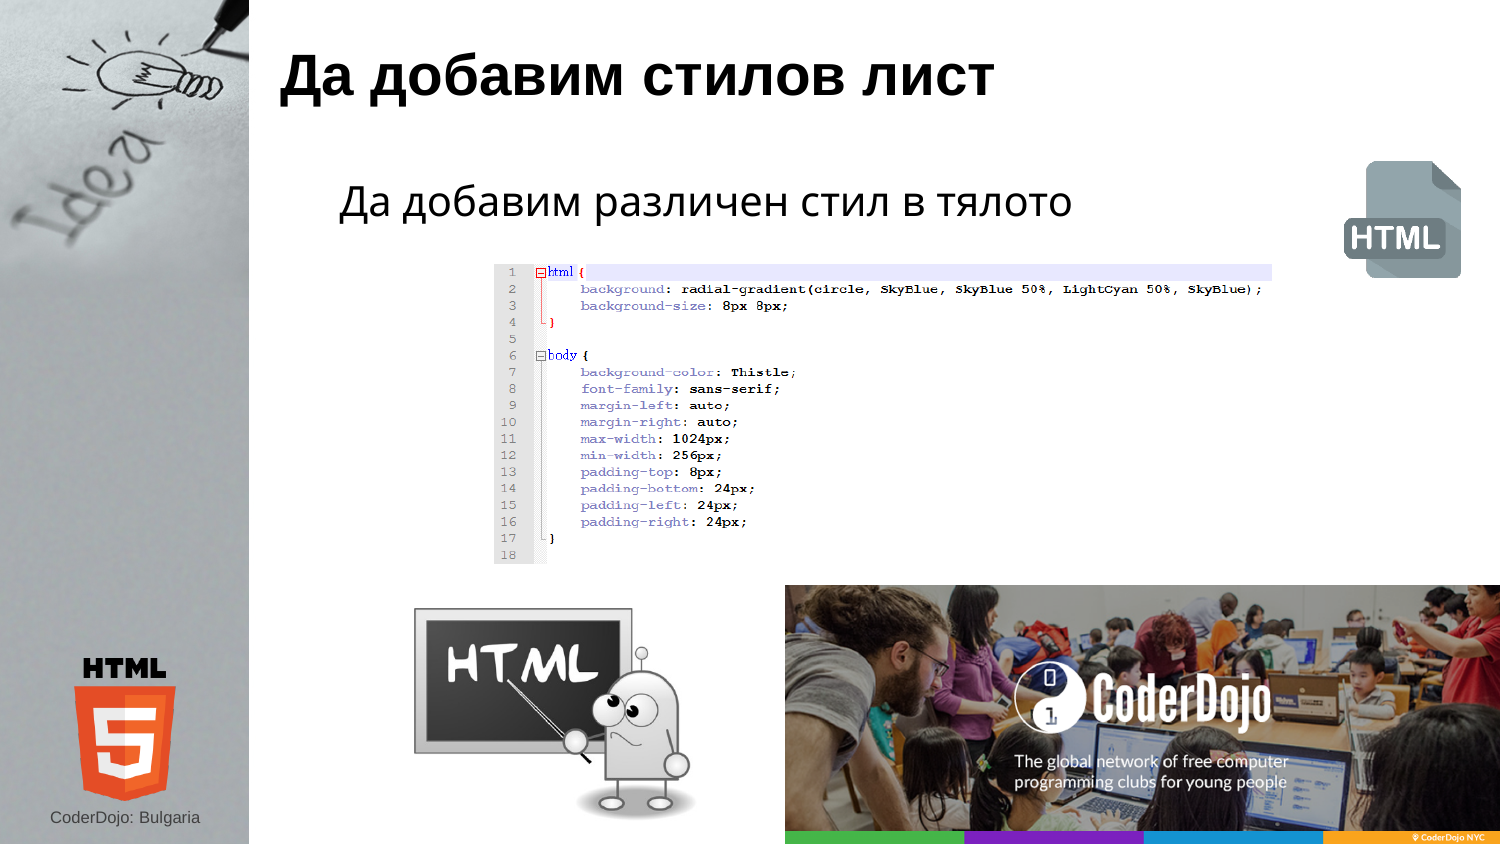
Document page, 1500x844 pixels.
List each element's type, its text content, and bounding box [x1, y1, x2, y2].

text_box CoderDojo: Bulgaria [35, 799, 780, 835]
title Да добавим стилов лист [265, 0, 1500, 146]
picture [0, 0, 1500, 844]
list Да добавим различен стил в тялото [324, 161, 1343, 238]
